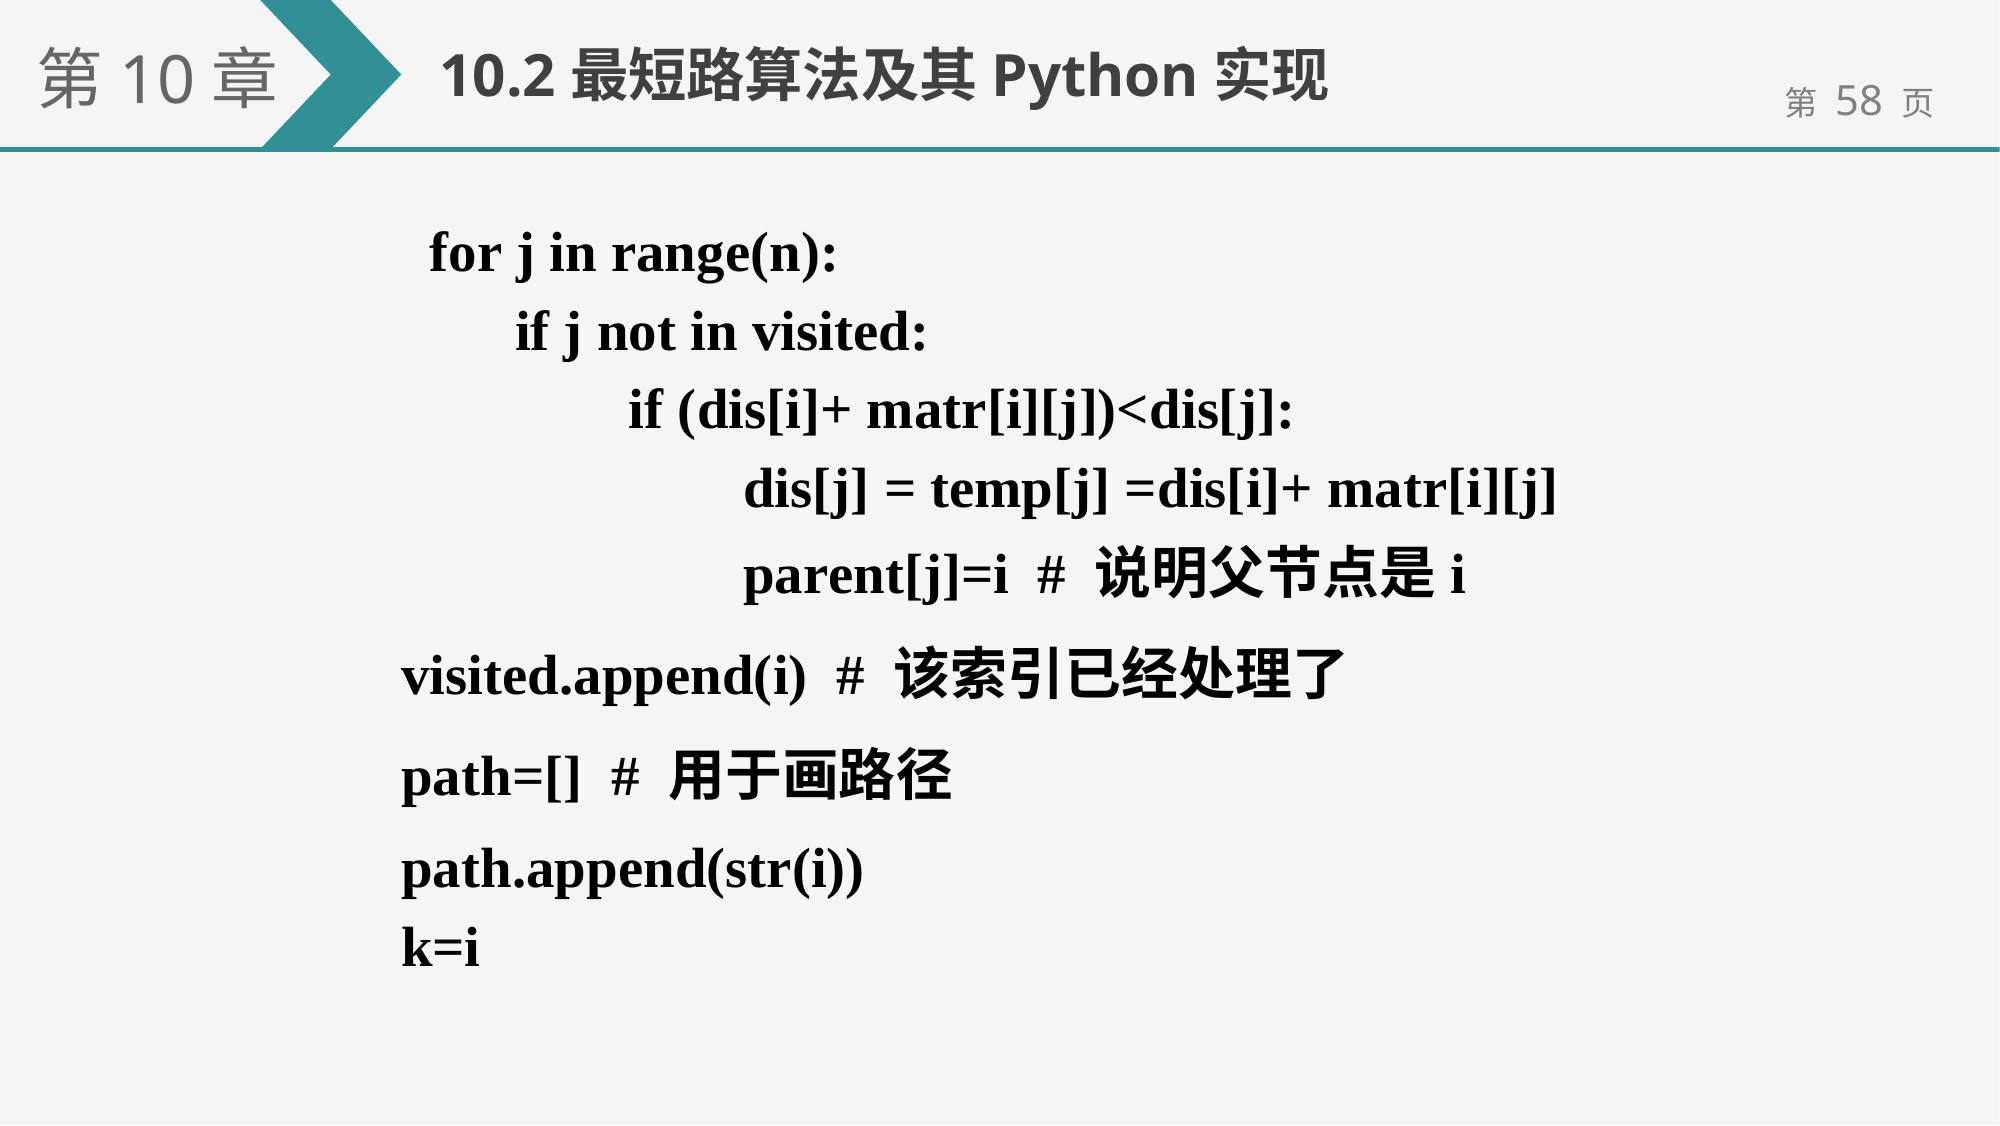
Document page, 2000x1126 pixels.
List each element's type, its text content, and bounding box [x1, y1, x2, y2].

text_box 10.2最短路算法及其Python实现 [424, 31, 1532, 116]
text_box 第10章 [21, 29, 294, 125]
text_box [258, 0, 403, 148]
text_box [59, 218, 1901, 1023]
